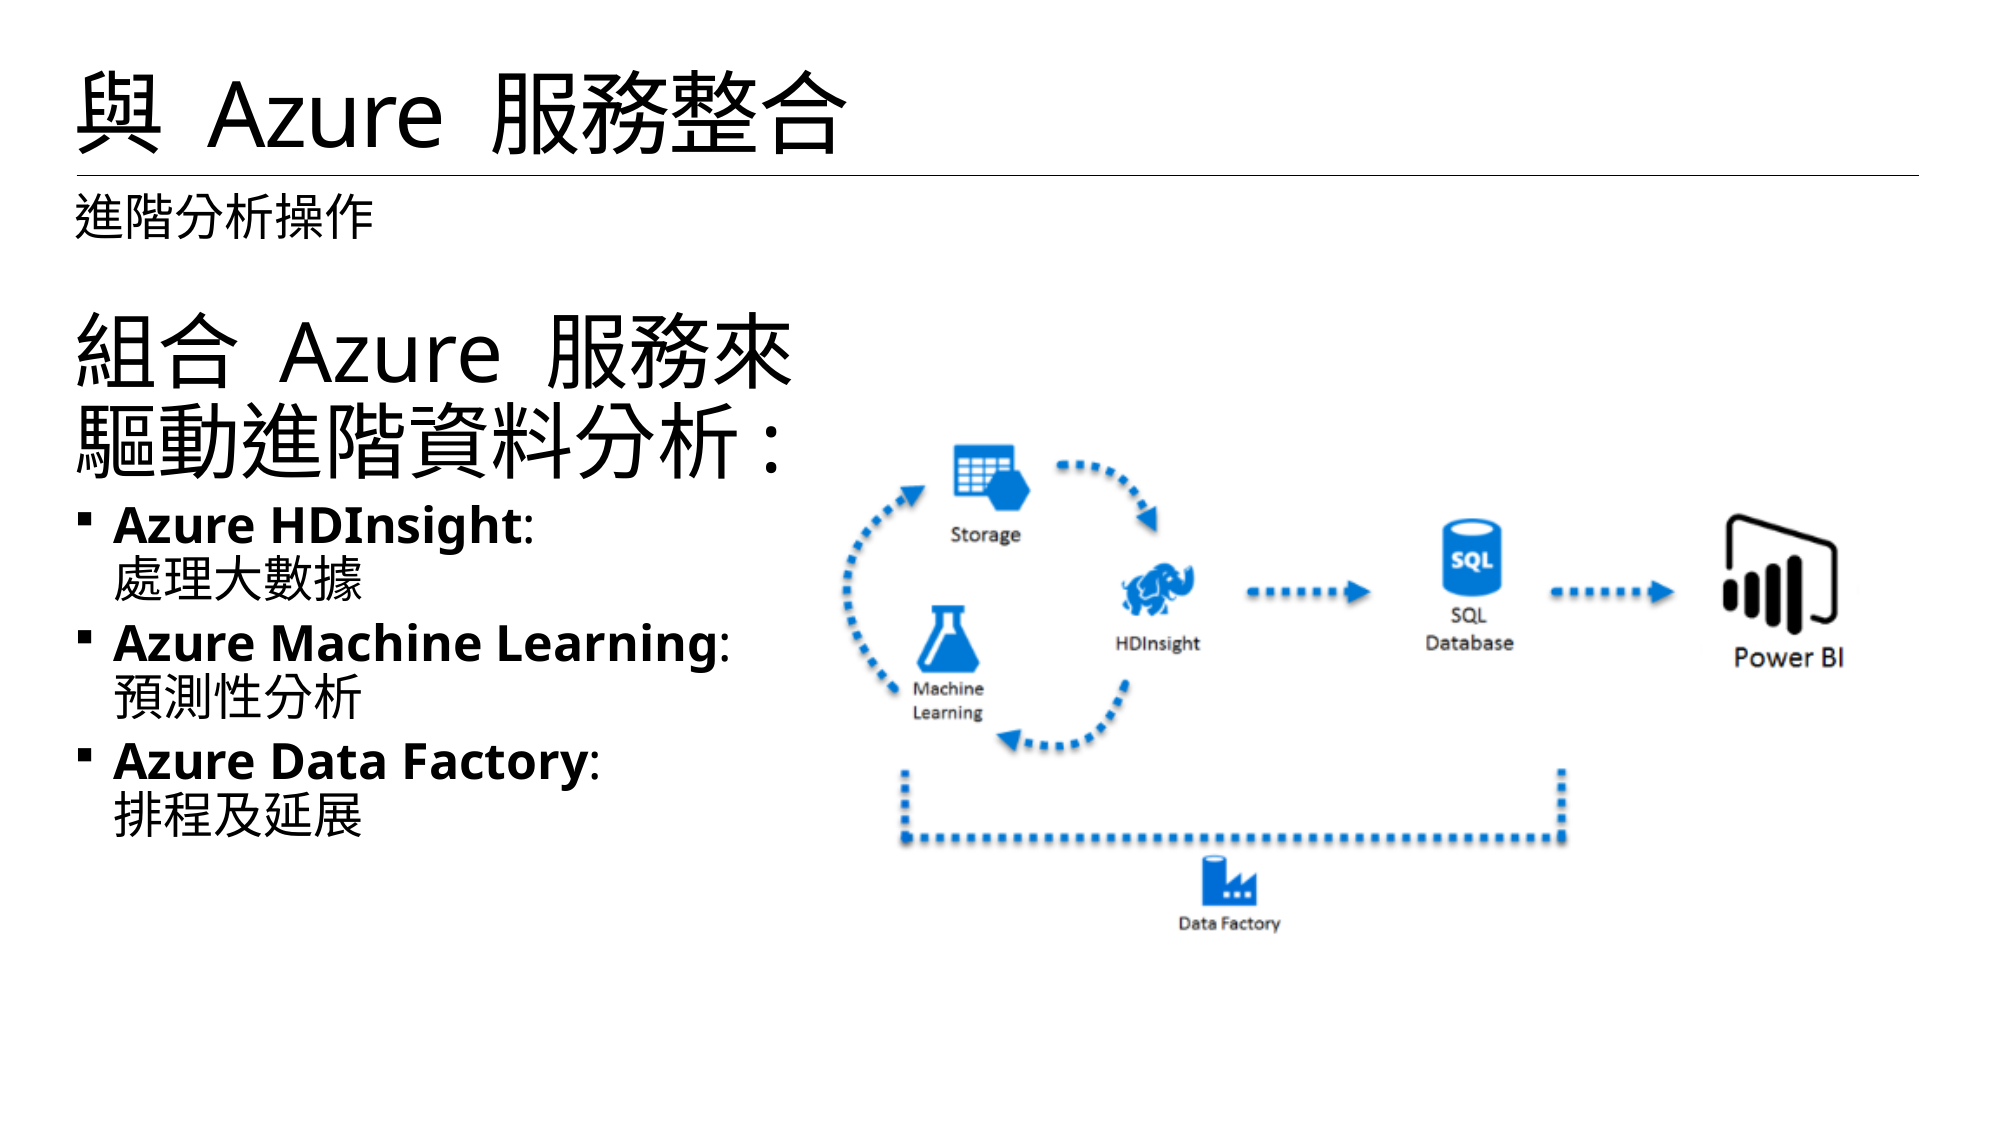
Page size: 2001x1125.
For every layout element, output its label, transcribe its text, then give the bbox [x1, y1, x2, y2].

list 組合 Azure 服務來驅動進階資料分析: Azure HDInsight: 處理大數據 Azure Machine Learning: 預測性分析 Azure Data Factory: 排程及延展 [44, 287, 883, 1125]
picture [827, 384, 1866, 953]
title 與 Azure 服務整合 [44, 59, 1957, 178]
list 進階分析操作 [44, 191, 1957, 247]
